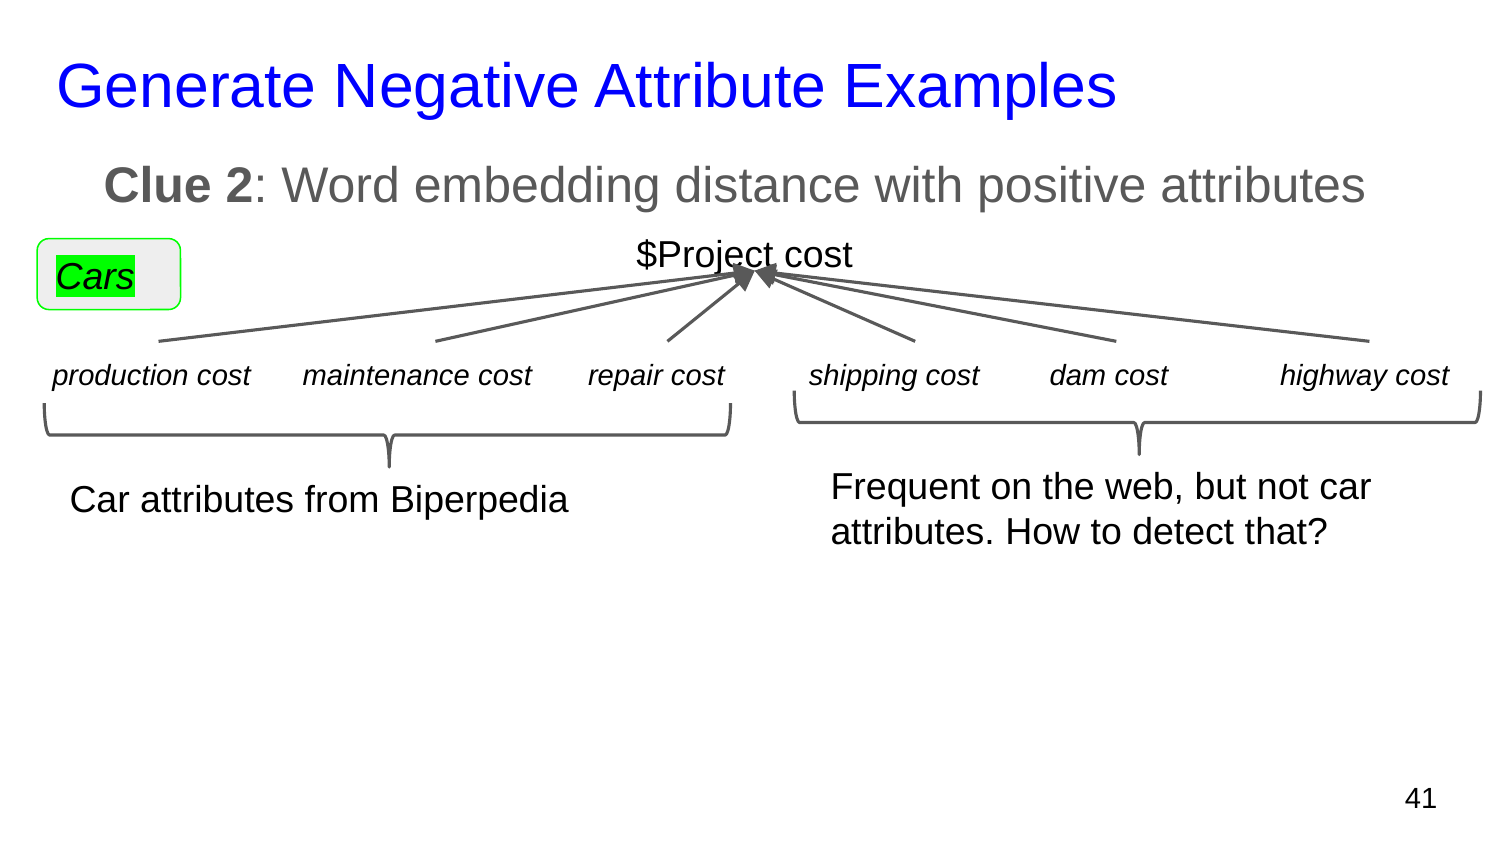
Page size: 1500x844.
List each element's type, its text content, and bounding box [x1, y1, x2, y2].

text_box production cost [37, 341, 280, 391]
text_box Car attributes from Biperpedia [44, 459, 719, 554]
text_box dam cost [1037, 351, 1198, 390]
text_box Cars [37, 238, 181, 310]
text_box $Project cost [621, 215, 889, 268]
text_box Frequent on the web, but not car attributes. How to detect that? [815, 447, 1466, 542]
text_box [916, 270, 1370, 342]
text_box [44, 403, 731, 459]
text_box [435, 270, 666, 342]
text_box [794, 390, 1481, 447]
text_box repair cost [583, 351, 762, 391]
list Clue 2: Word embedding distance with positive attributes [51, 128, 1449, 223]
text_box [158, 270, 434, 342]
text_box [754, 270, 916, 342]
text_box highway cost [1265, 341, 1474, 390]
title Generate Negative Attribute Examples [41, 30, 1440, 125]
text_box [667, 270, 751, 342]
slide_number 41 [1389, 764, 1480, 830]
text_box maintenance cost [287, 351, 583, 391]
text_box shipping cost [793, 352, 1037, 391]
